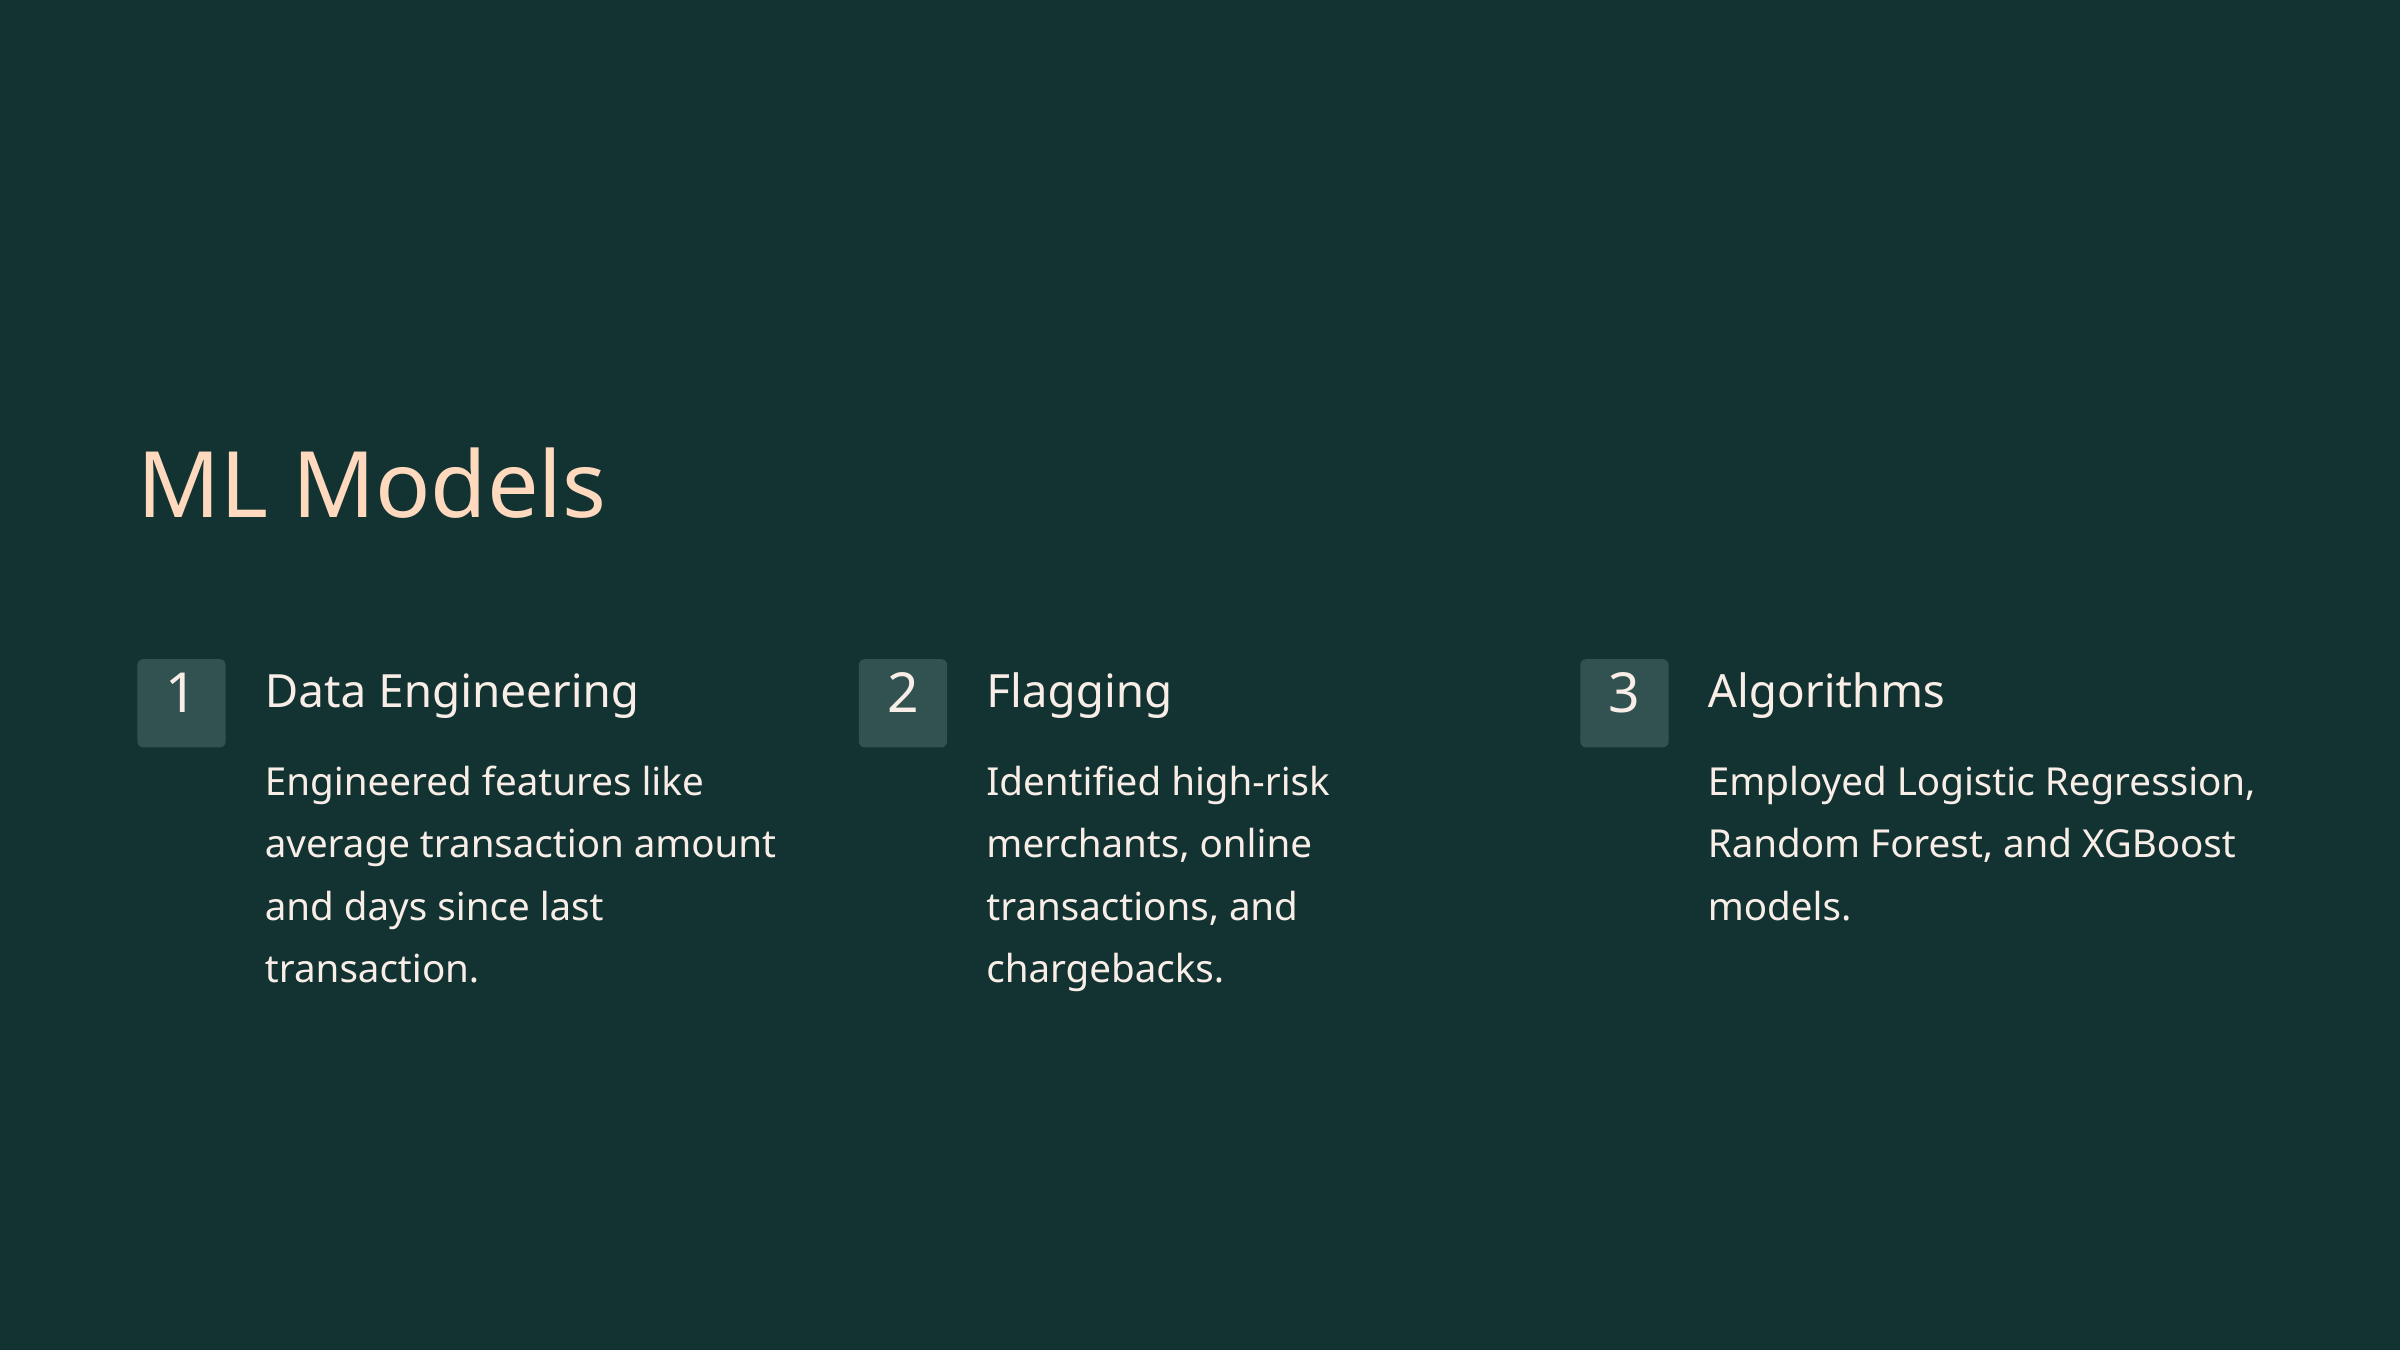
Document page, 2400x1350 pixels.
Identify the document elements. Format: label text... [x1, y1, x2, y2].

text_box Engineered features like average transaction amount and days since last transaction. [265, 740, 820, 929]
text_box Employed Logistic Regression, Random Forest, and XGBoost models. [1707, 740, 2263, 929]
text_box 3 [1596, 668, 1653, 738]
text_box Flagging [986, 659, 1449, 717]
text_box Data Engineering [265, 659, 727, 717]
text_box Algorithms [1707, 659, 2170, 717]
text_box 2 [875, 668, 931, 738]
text_box ML Models [137, 420, 1062, 537]
text_box [137, 659, 226, 748]
text_box 1 [153, 668, 210, 738]
text_box Identified high-risk merchants, online transactions, and chargebacks. [986, 740, 1541, 929]
text_box [858, 659, 948, 748]
text_box [1580, 659, 1669, 748]
